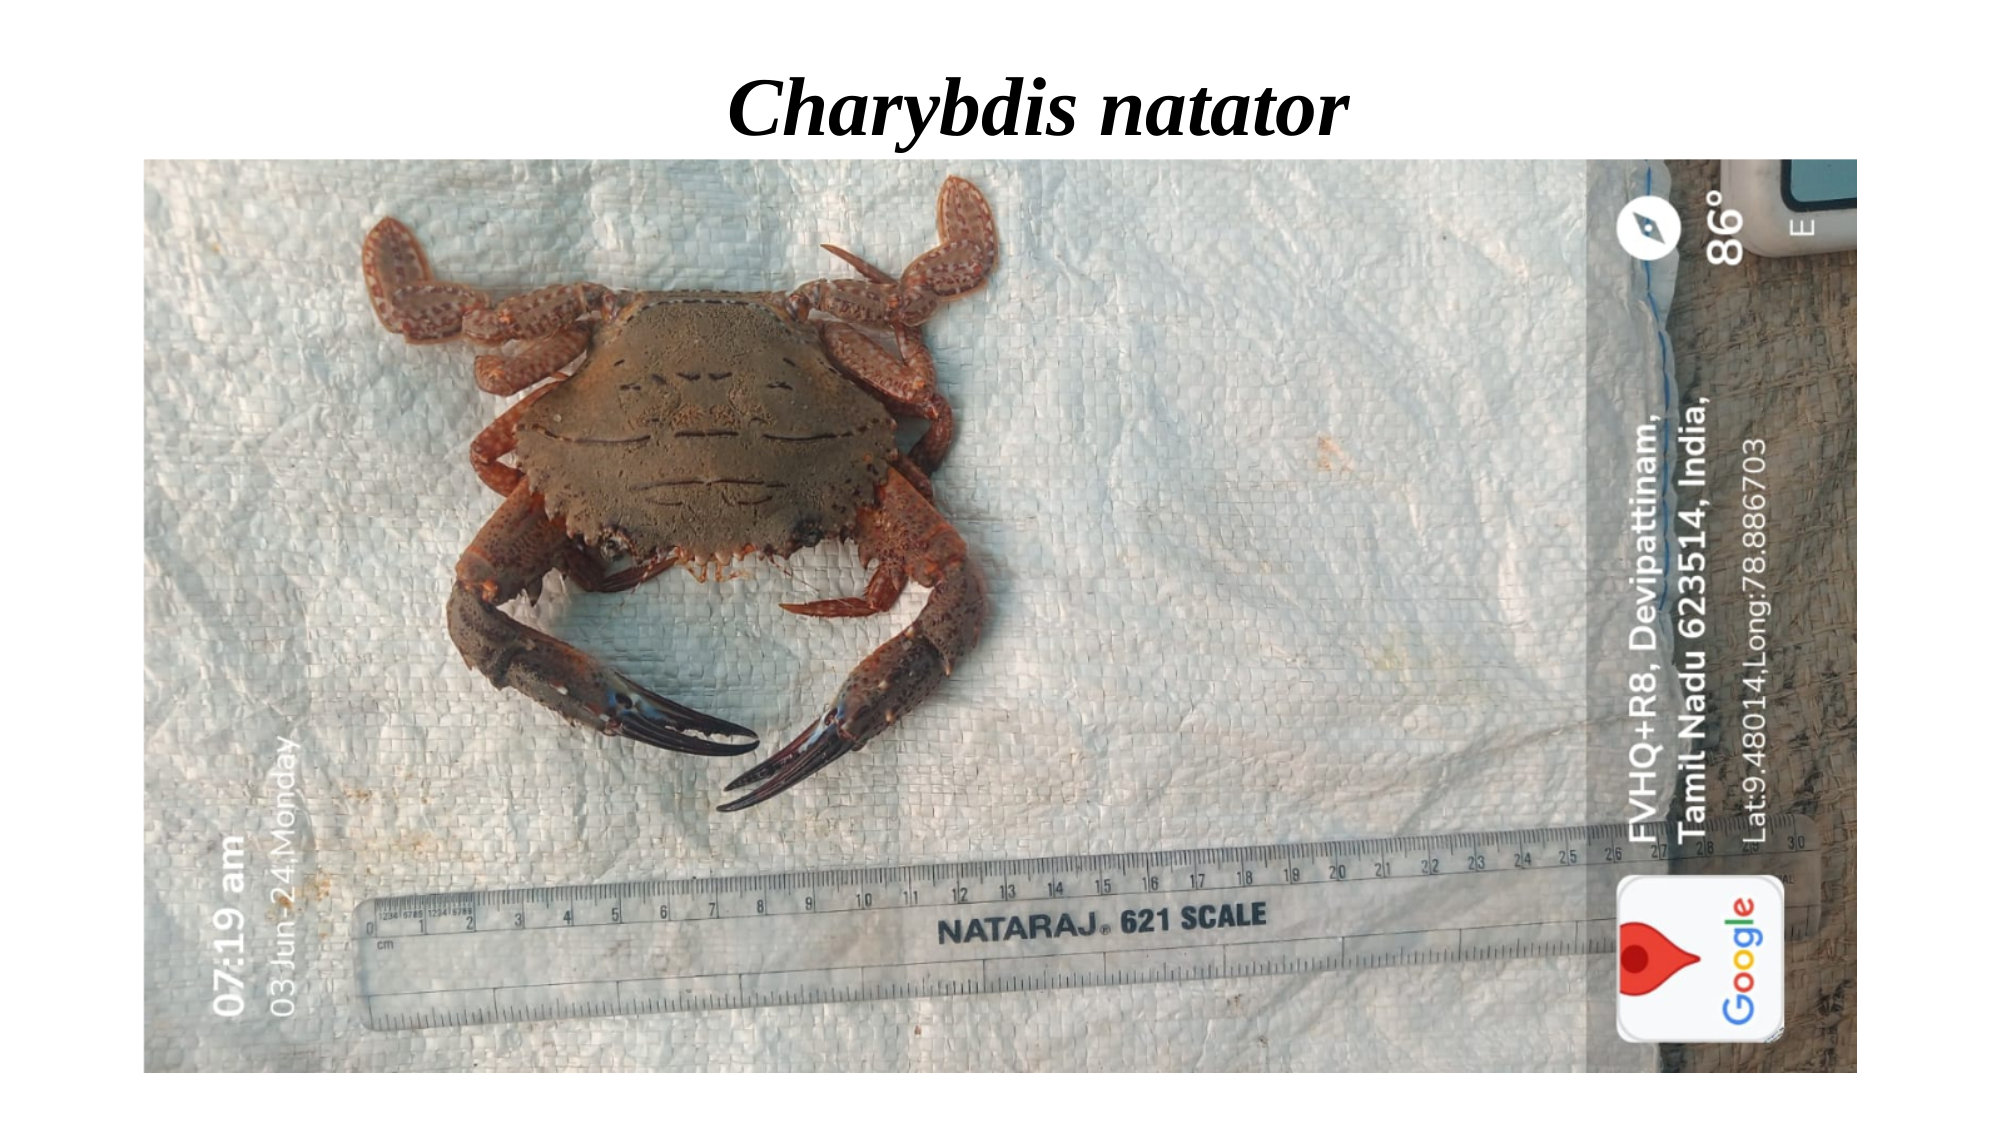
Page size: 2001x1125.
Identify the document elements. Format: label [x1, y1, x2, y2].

picture [146, 0, 1855, 1125]
